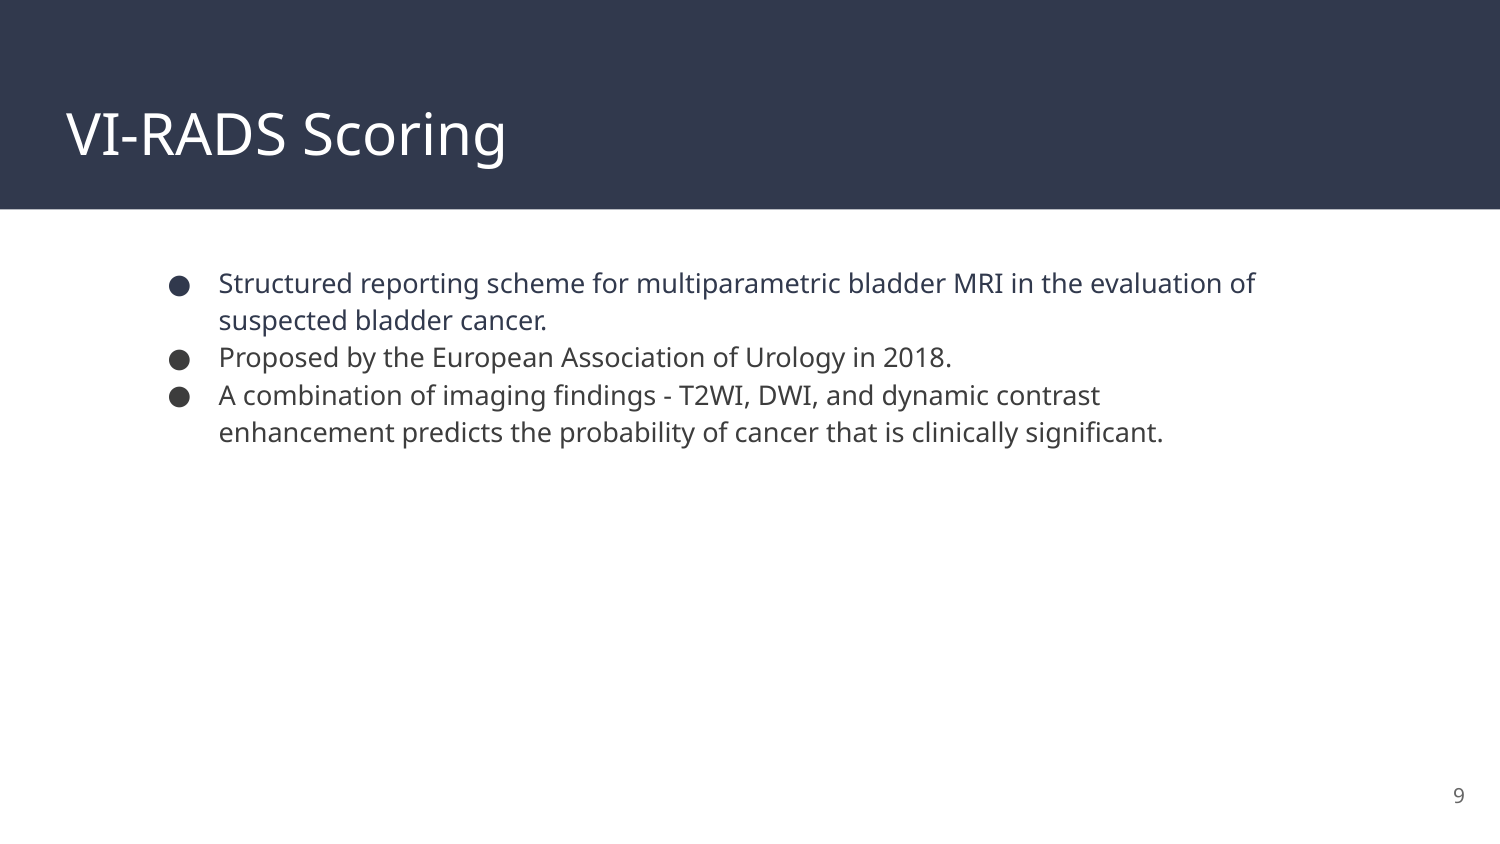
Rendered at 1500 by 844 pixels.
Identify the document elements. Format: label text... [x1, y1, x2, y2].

title VI-RADS Scoring [51, 82, 1449, 185]
list Structured reporting scheme for multiparametric bladder MRI in the evaluation of suspected bladder cancer. Proposed by the European Association of Urology in 2018. A combination of imaging findings - T2WI, DWI, and dynamic contrast enhancement predicts the probability of cancer that is clinically significant. [128, 246, 1285, 844]
slide_number ‹#› [1389, 764, 1480, 830]
